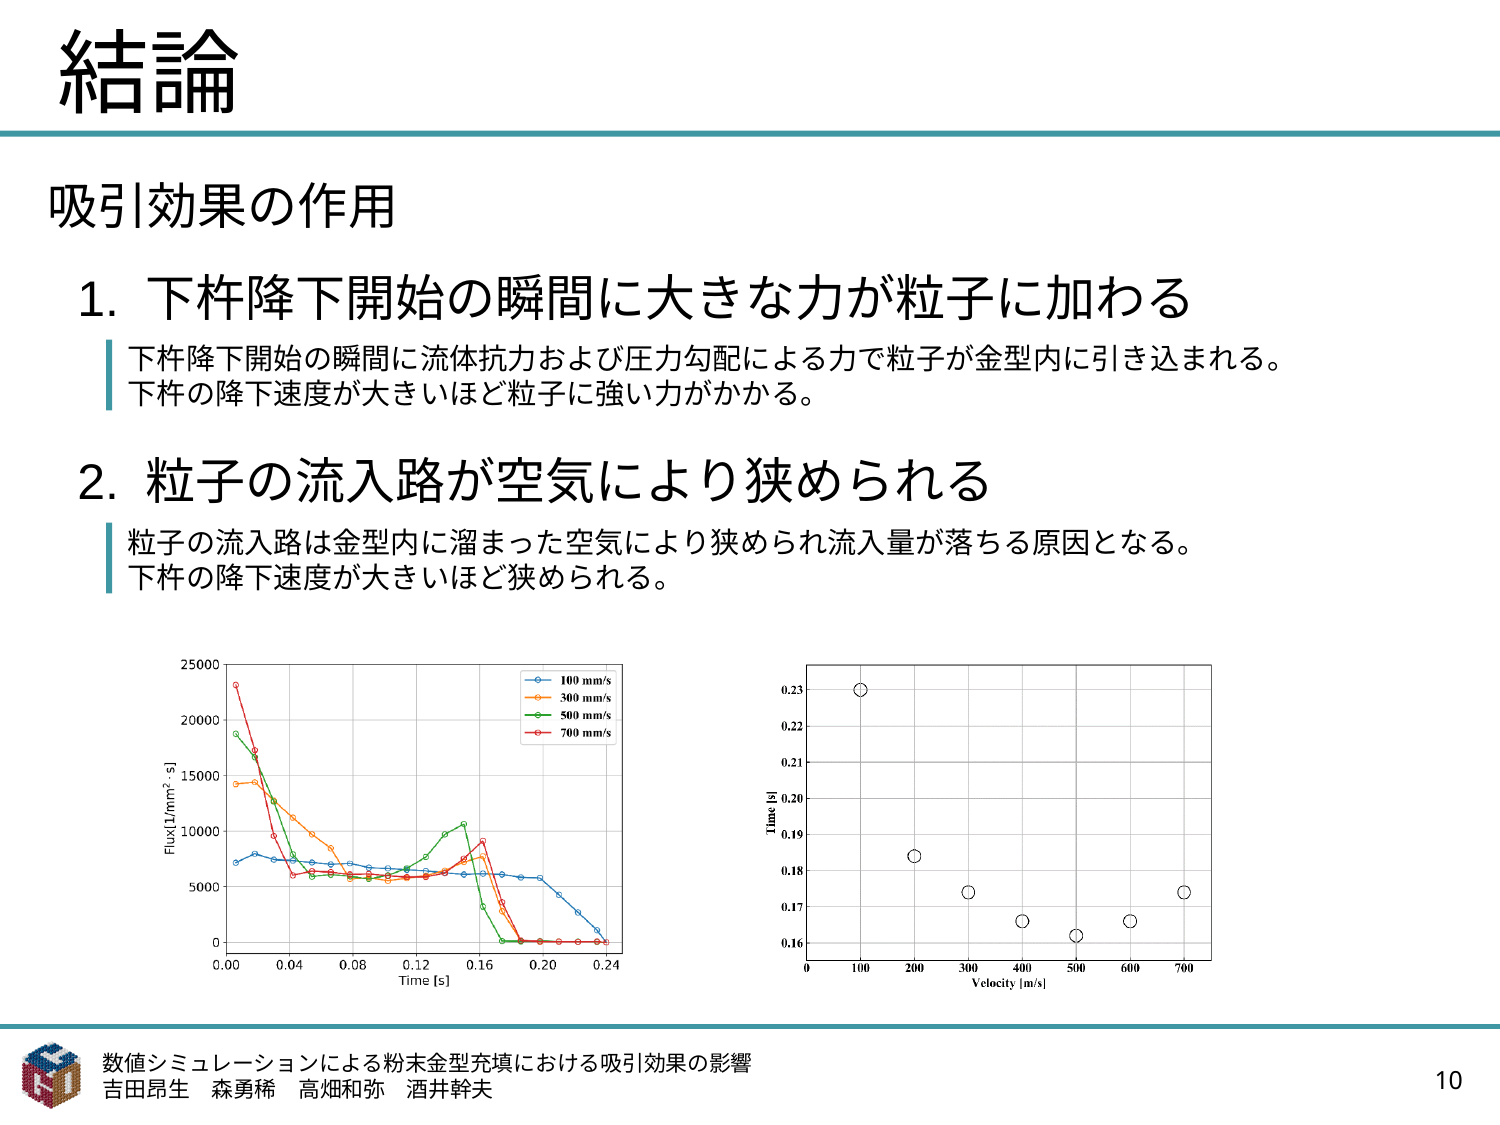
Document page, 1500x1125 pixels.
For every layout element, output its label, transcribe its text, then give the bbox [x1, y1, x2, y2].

text_box 1. 下杵降下開始の瞬間に大きな力が粒子に加わる [62, 258, 1324, 334]
text_box 下杵降下開始の瞬間に流体抗力および圧力勾配による力で粒子が金型内に引き込まれる。 下杵の降下速度が大きいほど粒子に強い力がかかる。 [112, 333, 1338, 419]
title 結論 [0, 0, 1294, 134]
text_box 吸引効果の作用 [33, 167, 1294, 243]
text_box [105, 522, 113, 594]
picture [21, 1040, 81, 1109]
picture [741, 618, 1263, 1009]
picture [162, 618, 673, 1001]
text_box 2. 粒子の流入路が空気により狭められる [62, 442, 1338, 517]
text_box 粒子の流入路は金型内に溜まった空気により狭められ流入量が落ちる原因となる。 下杵の降下速度が大きいほど狭められる。 [112, 517, 1324, 602]
text_box [105, 338, 113, 411]
